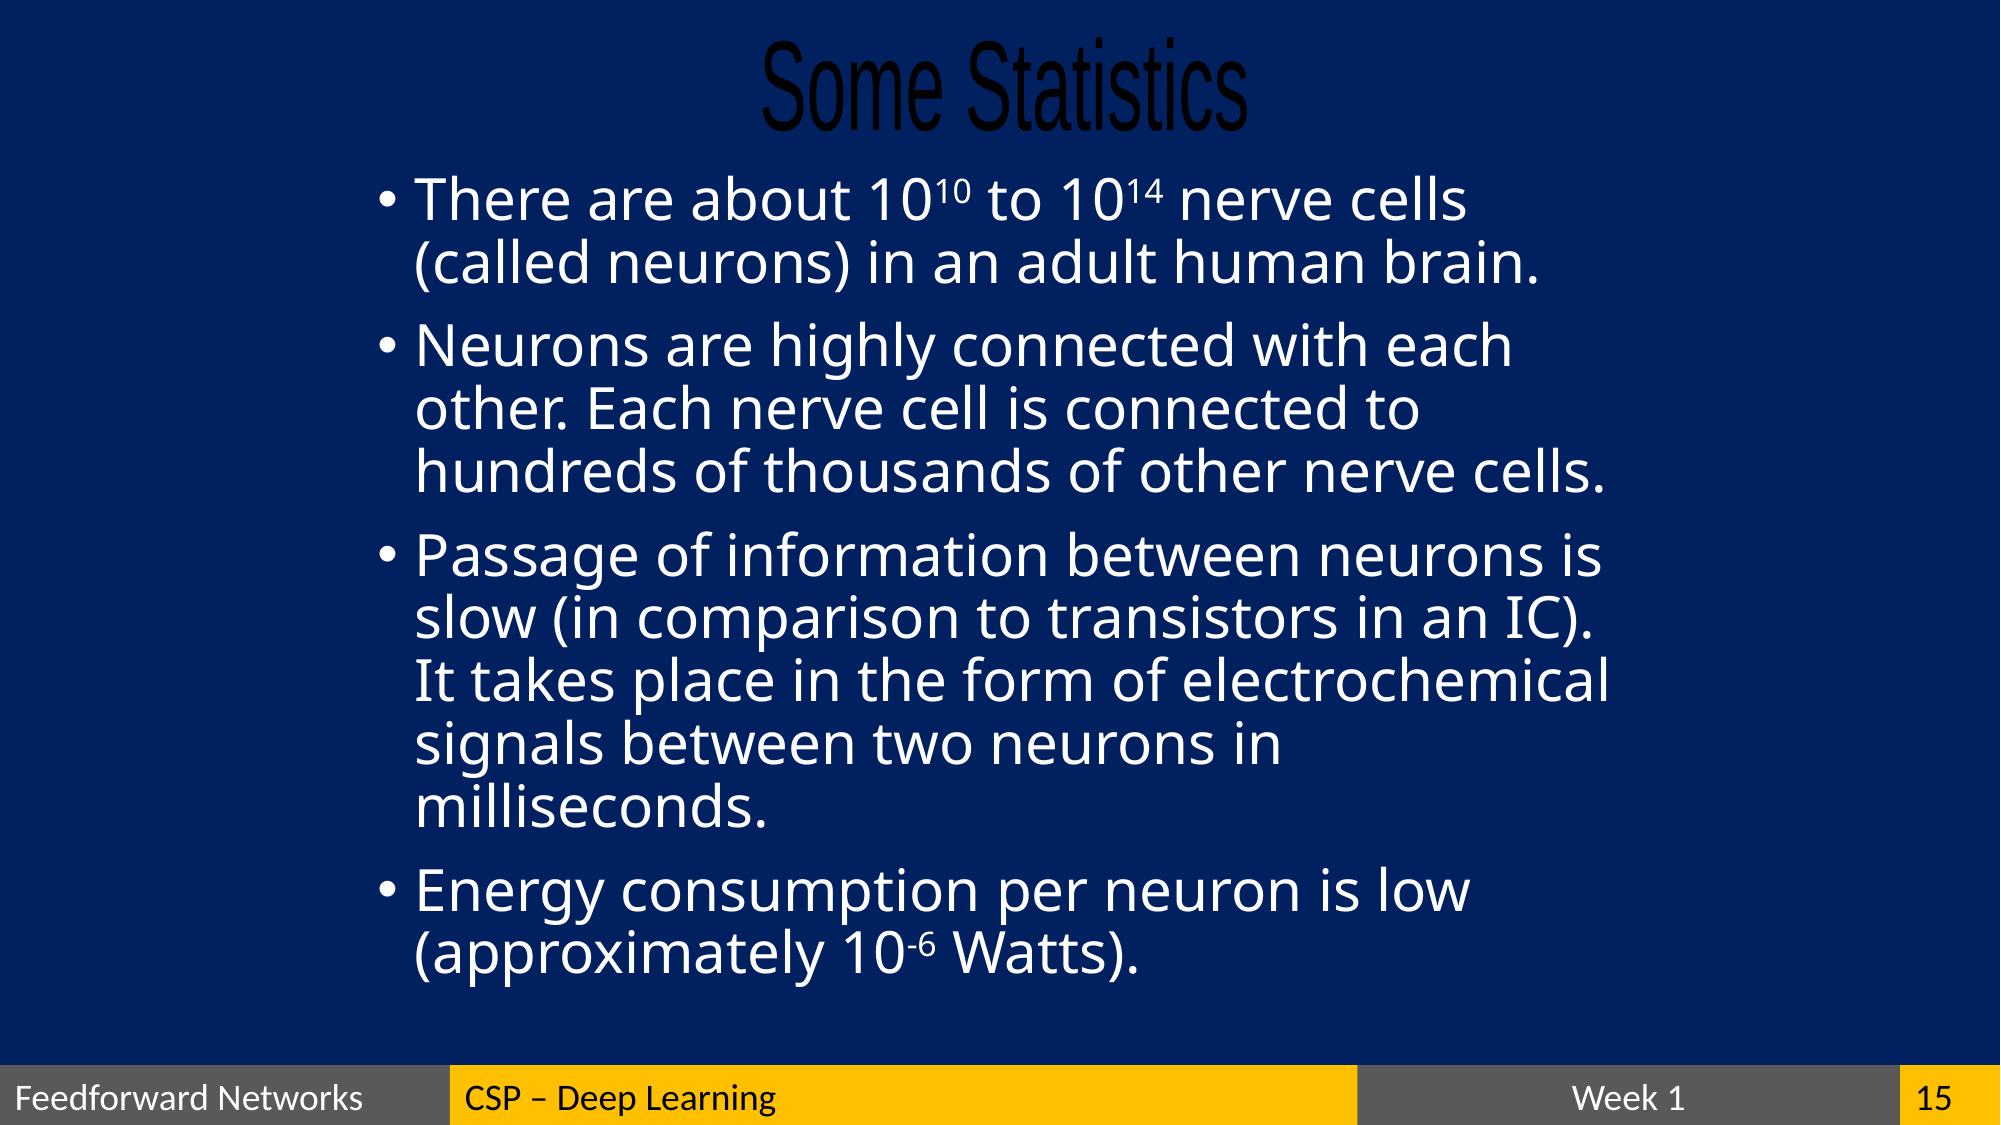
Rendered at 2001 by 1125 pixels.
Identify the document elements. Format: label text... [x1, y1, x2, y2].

list There are about 1010 to 1014 nerve cells (called neurons) in an adult human brain. Neurons are highly connected with each other. Each nerve cell is connected to hundreds of thousands of other nerve cells. Passage of information between neurons is slow (in comparison to transistors in an IC). It takes place in the form of electrochemical signals between two neurons in milliseconds. Energy consumption per neuron is low (approximately 10-6 Watts). [362, 162, 1638, 1000]
